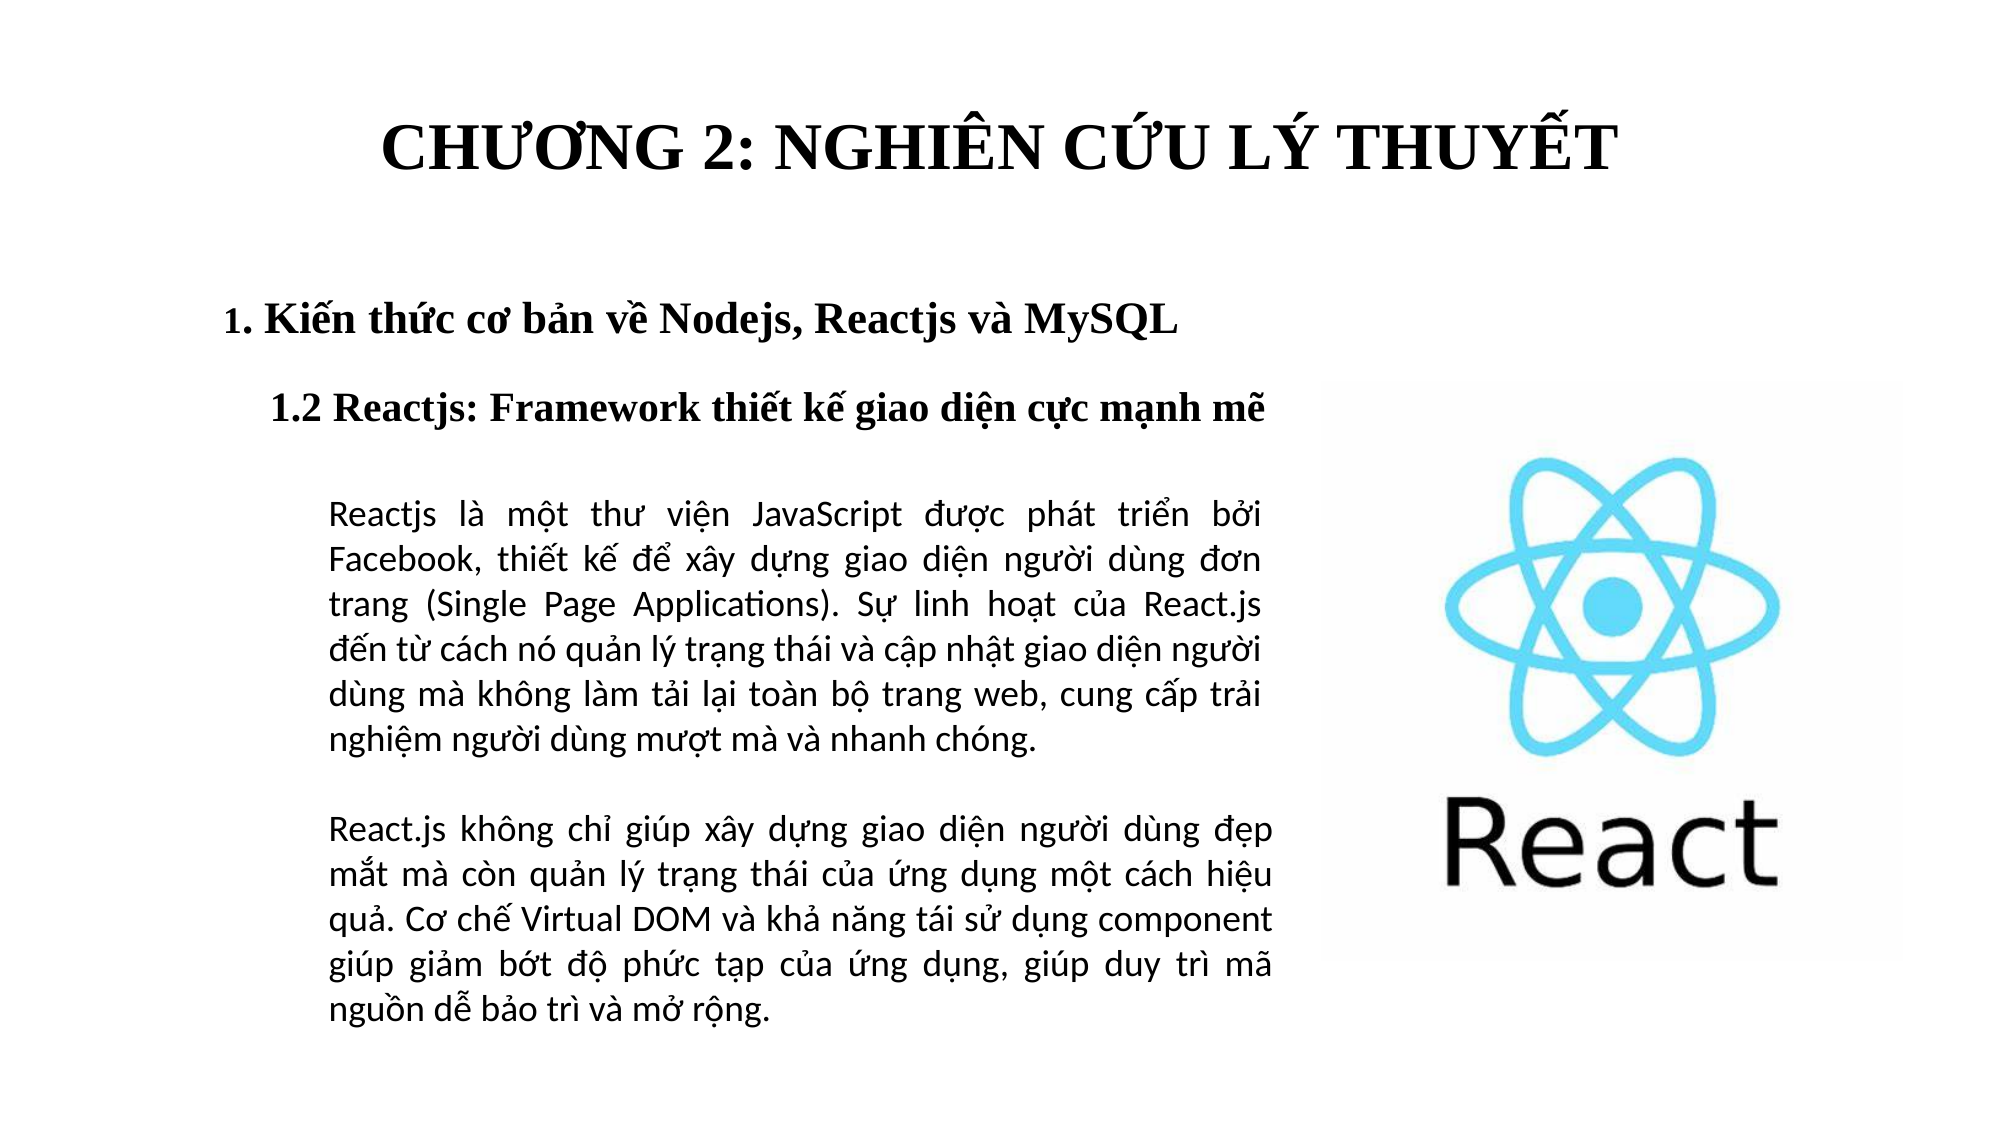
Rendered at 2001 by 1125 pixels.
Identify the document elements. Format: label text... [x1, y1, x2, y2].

text_box Reactjs là một thư viện JavaScript được phát triển bởi Facebook, thiết kế để xây dựng giao diện người dùng đơn trang (Single Page Applications). Sự linh hoạt của React.js đến từ cách nó quản lý trạng thái và cập nhật giao diện người dùng mà không làm tải lại toàn bộ trang web, cung cấp trải nghiệm người dùng mượt mà và nhanh chóng. [313, 481, 1278, 766]
text_box 1.2 Reactjs: Framework thiết kế giao diện cực mạnh mẽ [105, 372, 1304, 482]
subtitle 1. Kiến thức cơ bản về Nodejs, Reactjs và MySQL [136, 287, 1305, 382]
text_box React.js không chỉ giúp xây dựng giao diện người dùng đẹp mắt mà còn quản lý trạng thái của ứng dụng một cách hiệu quả. Cơ chế Virtual DOM và khả năng tái sử dụng component giúp giảm bớt độ phức tạp của ứng dụng, giúp duy trì mã nguồn dễ bảo trì và mở rộng. [313, 796, 1289, 1037]
title CHƯƠNG 2: NGHIÊN CỨU LÝ THUYẾT [249, 113, 1750, 192]
picture [1321, 381, 1903, 963]
